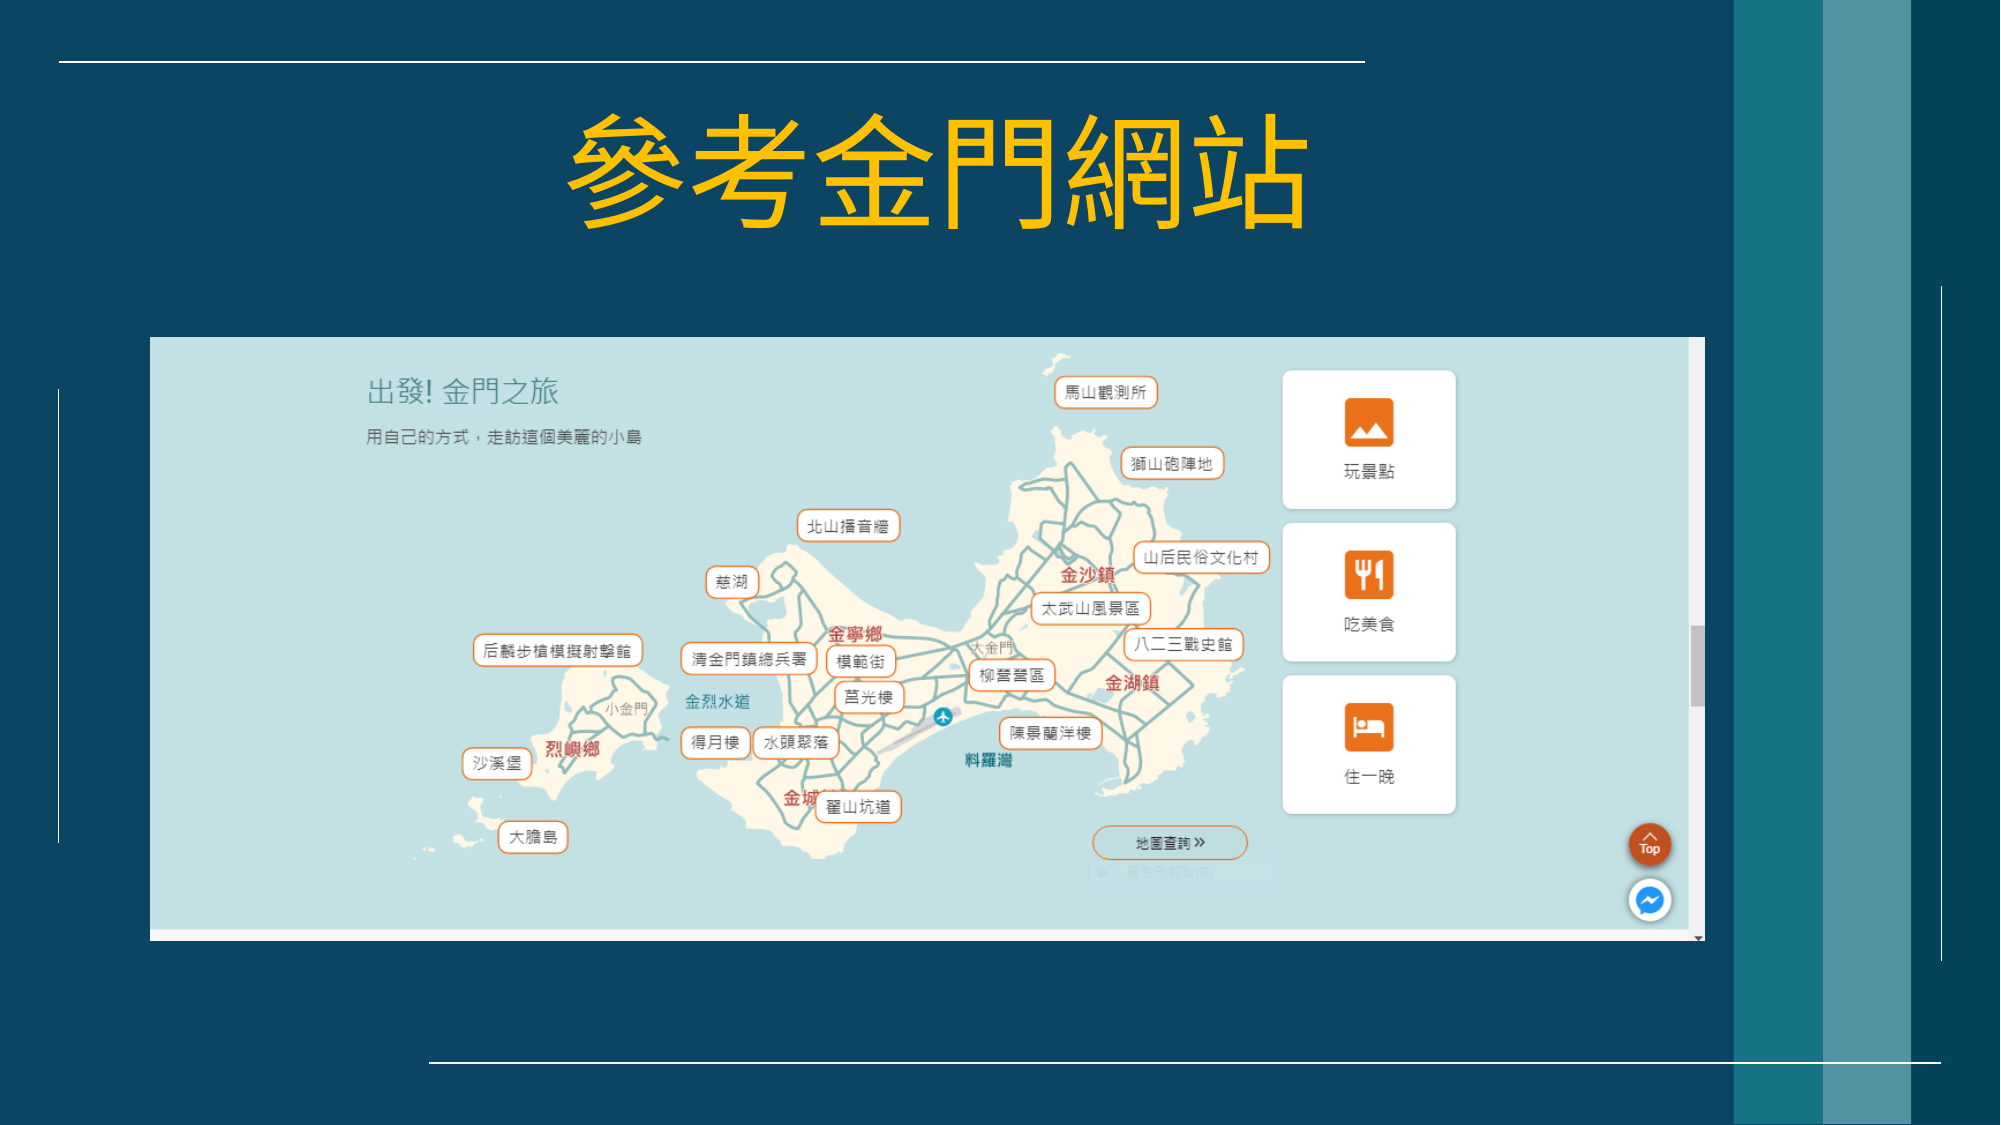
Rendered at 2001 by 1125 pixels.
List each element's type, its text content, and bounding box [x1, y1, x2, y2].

picture [149, 337, 1705, 941]
text_box 參考金門網站 [462, 87, 1413, 336]
